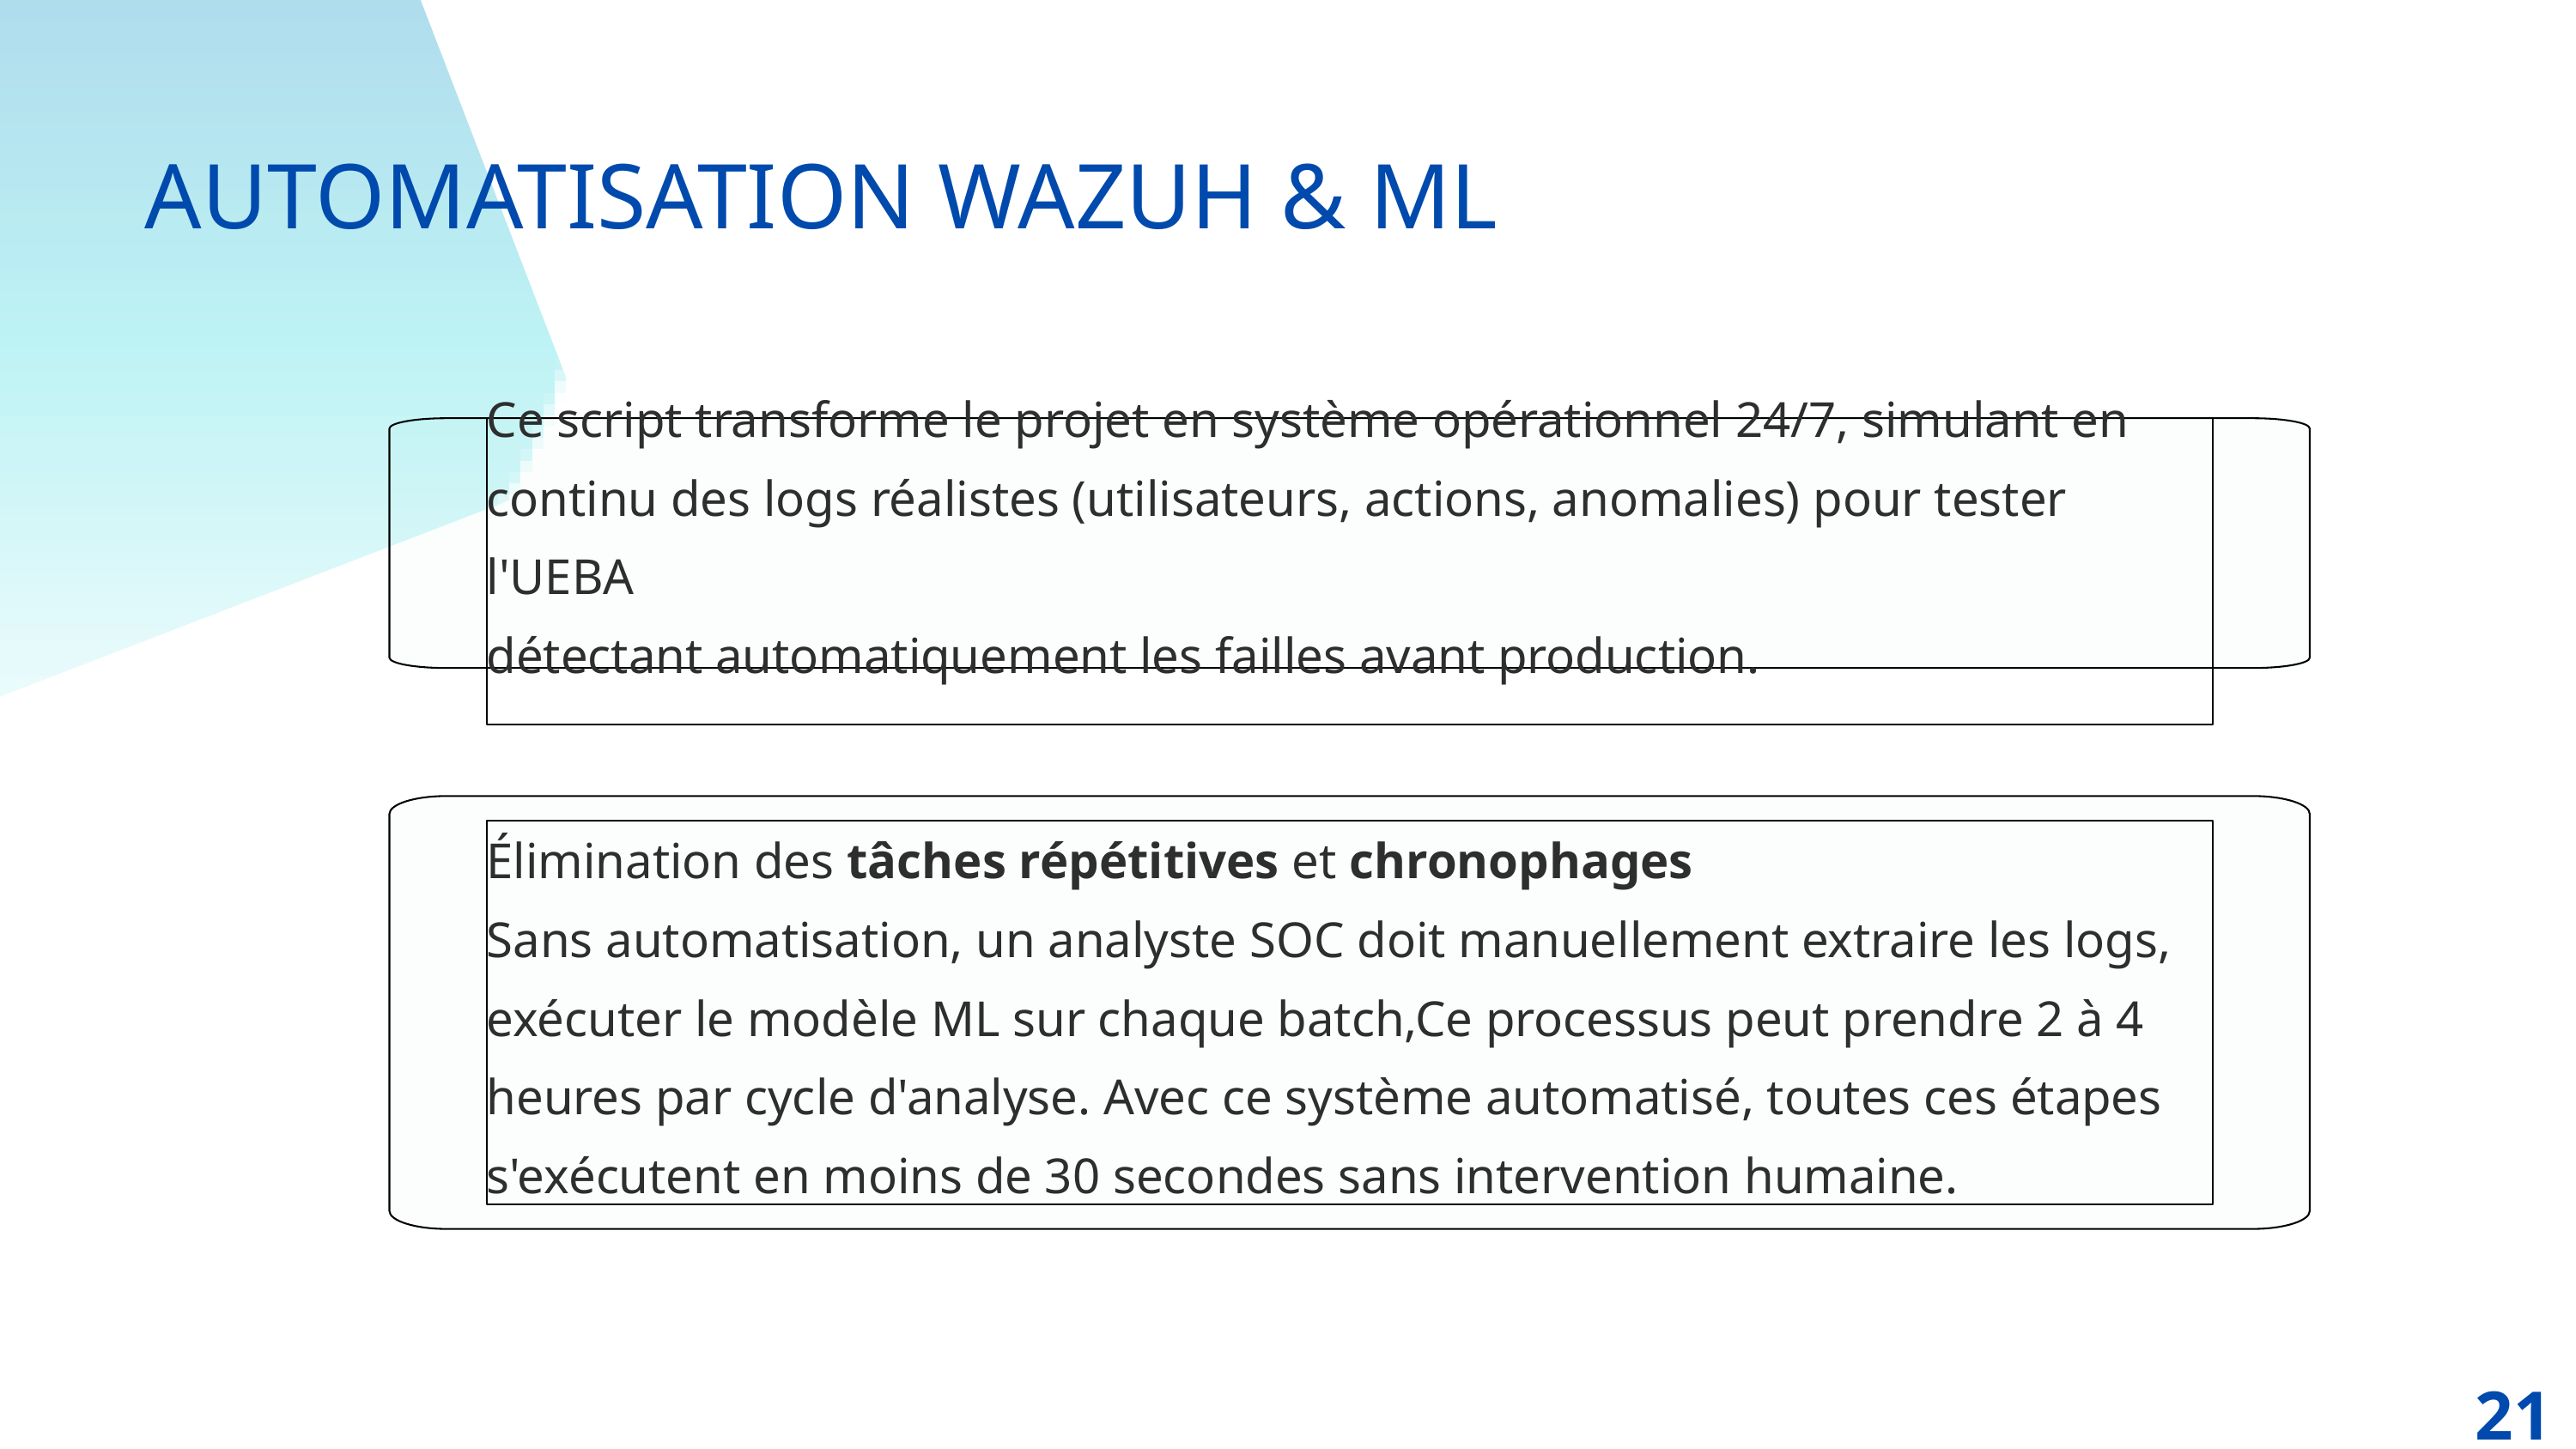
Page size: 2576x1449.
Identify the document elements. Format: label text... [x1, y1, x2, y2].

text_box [486, 820, 2213, 1205]
text_box AUTOMATISATION WAZUH & ML [144, 156, 2576, 247]
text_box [2213, 417, 2311, 669]
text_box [389, 796, 2311, 1229]
text_box [0, 0, 581, 697]
text_box 21 [2451, 1359, 2576, 1449]
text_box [389, 417, 486, 669]
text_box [486, 417, 2213, 724]
